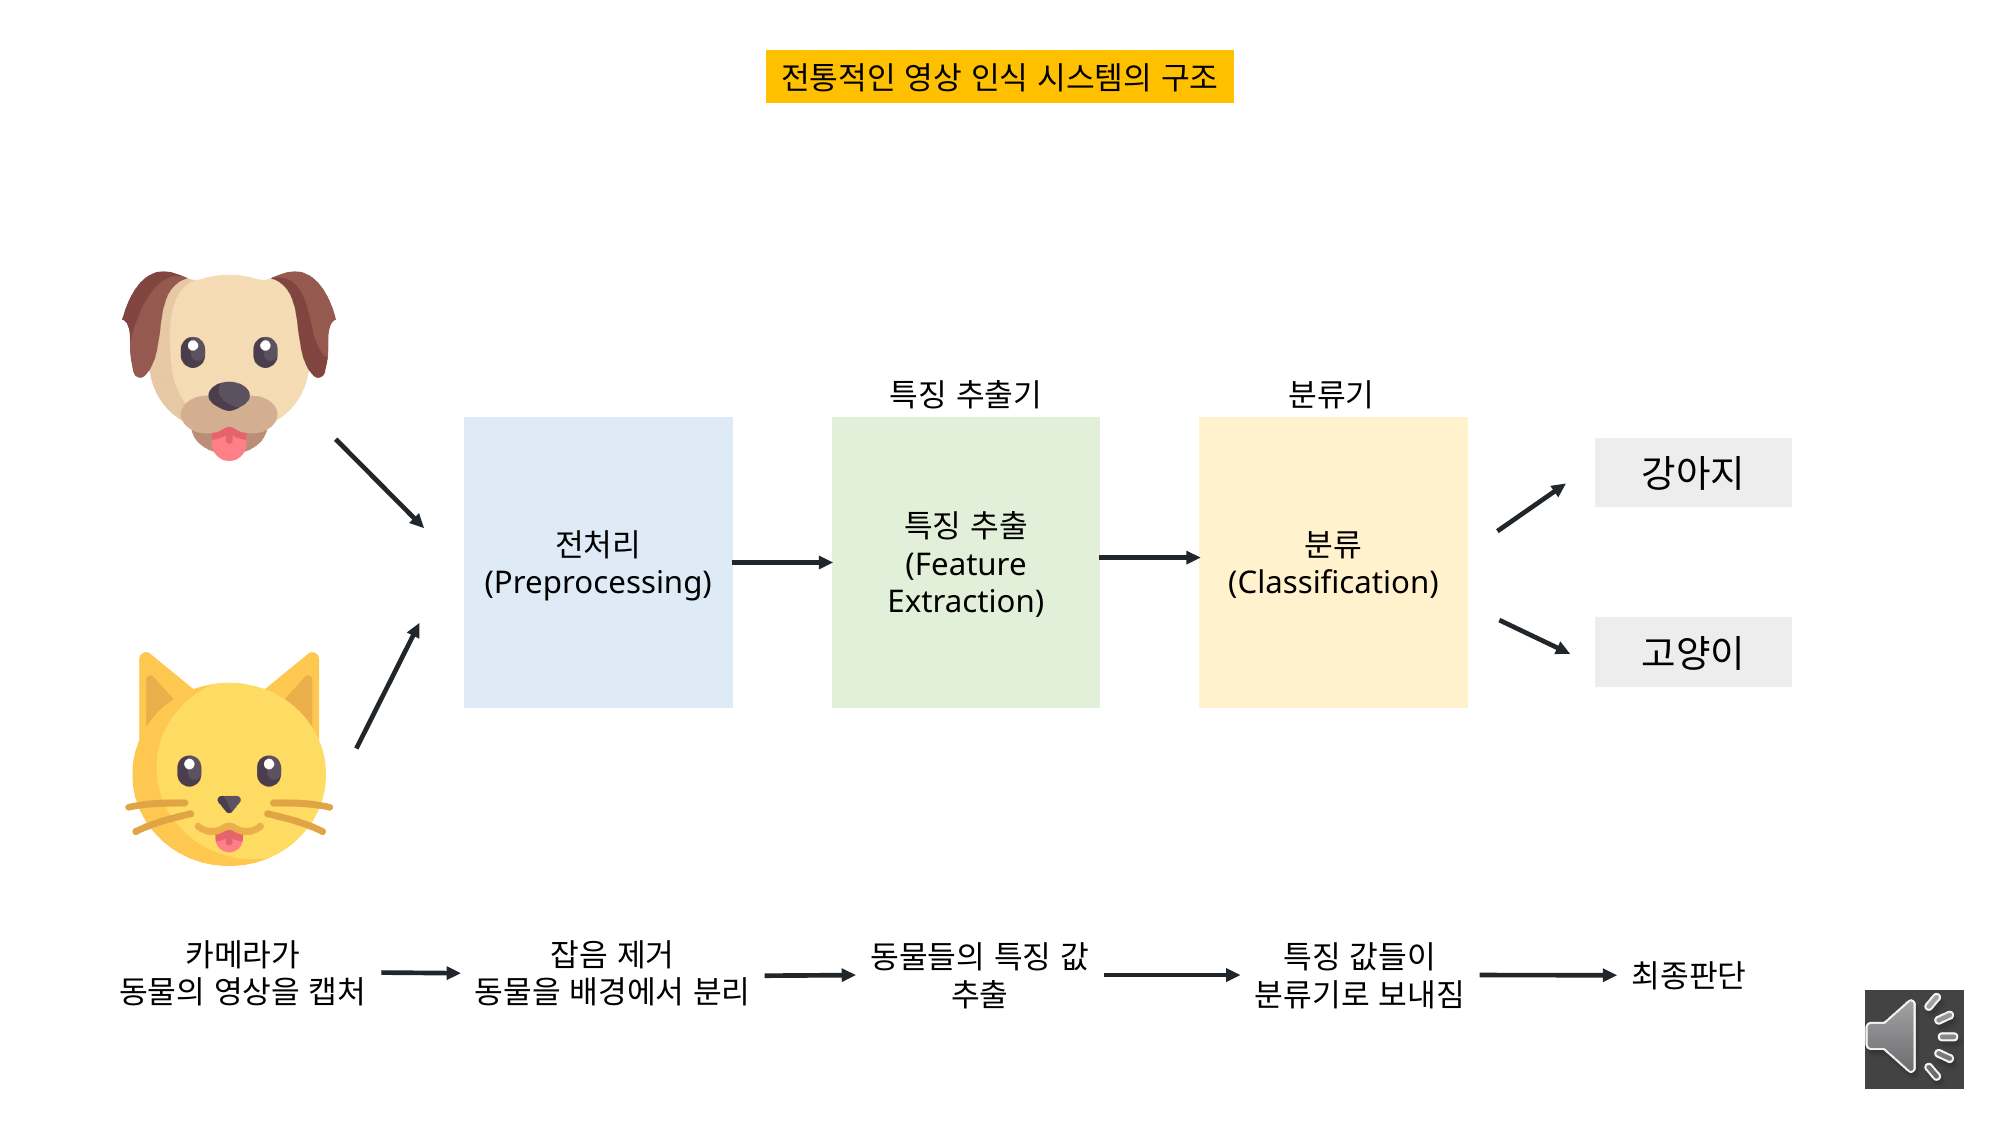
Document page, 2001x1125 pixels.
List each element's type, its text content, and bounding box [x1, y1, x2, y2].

text_box 잡음 제거 동물을 배경에서 분리 [459, 927, 766, 1018]
text_box 특징 추출 (Feature Extraction) [832, 417, 1100, 708]
picture [122, 652, 336, 866]
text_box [335, 439, 424, 529]
text_box 강아지 [1595, 438, 1792, 507]
text_box 카메라가 동물의 영상을 캡처 [104, 927, 382, 1018]
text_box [1499, 620, 1571, 654]
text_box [1497, 483, 1566, 532]
text_box 전통적인 영상 인식 시스템의 구조 [766, 50, 1234, 103]
picture [122, 259, 336, 473]
text_box 고양이 [1595, 617, 1792, 687]
text_box 최종판단 [1616, 949, 1762, 1002]
text_box 분류 (Classification) [1199, 417, 1468, 708]
text_box 특징 값들이 분류기로 보내짐 [1240, 930, 1480, 1020]
text_box 전처리 (Preprocessing) [464, 417, 733, 708]
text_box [356, 623, 420, 749]
text_box 분류기 [1273, 367, 1390, 420]
text_box 특징 추출기 [875, 367, 1057, 420]
picture [1864, 989, 1965, 1090]
text_box 동물들의 특징 값 추출 [855, 930, 1104, 1020]
